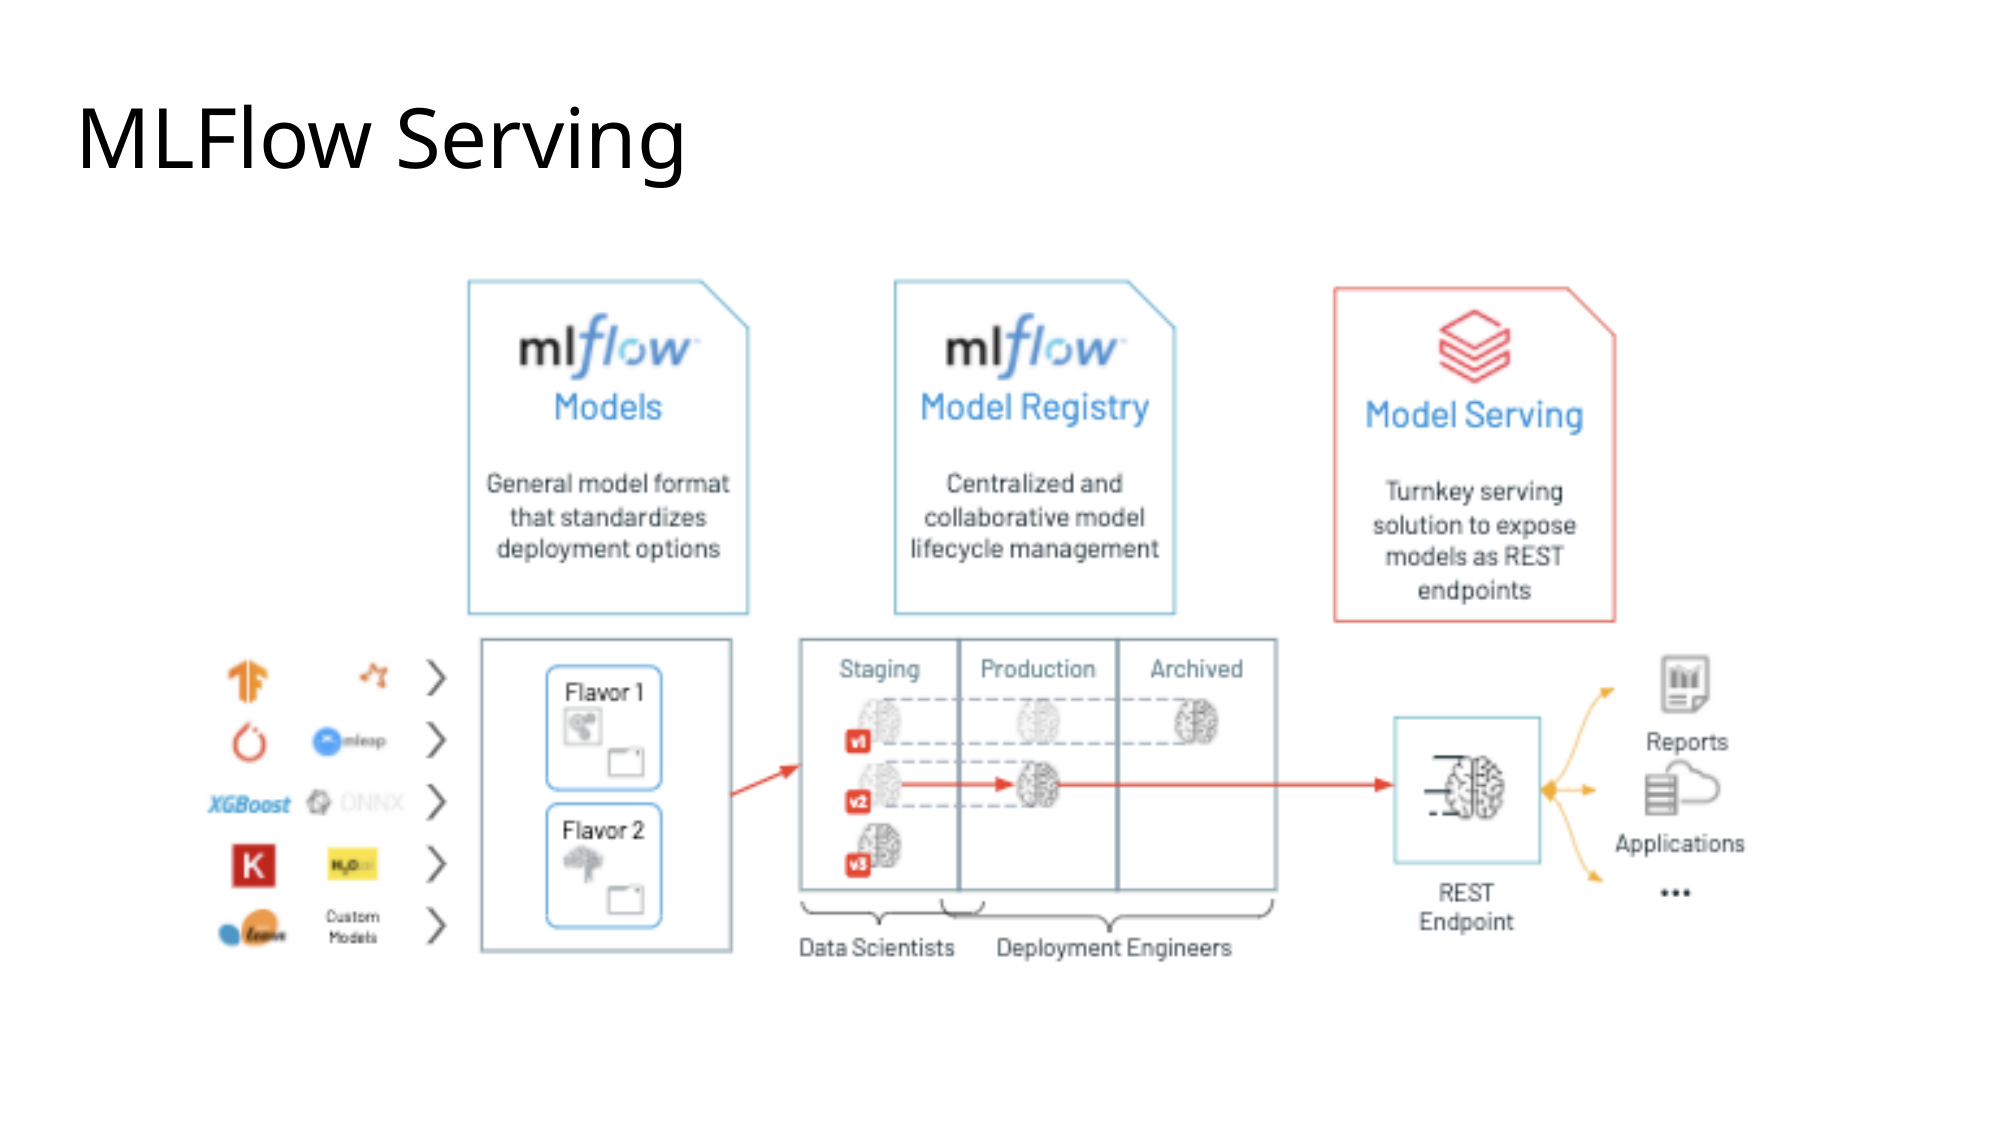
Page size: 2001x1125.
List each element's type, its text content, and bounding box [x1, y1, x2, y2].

picture [192, 264, 1807, 996]
title MLFlow Serving [75, 59, 1923, 223]
